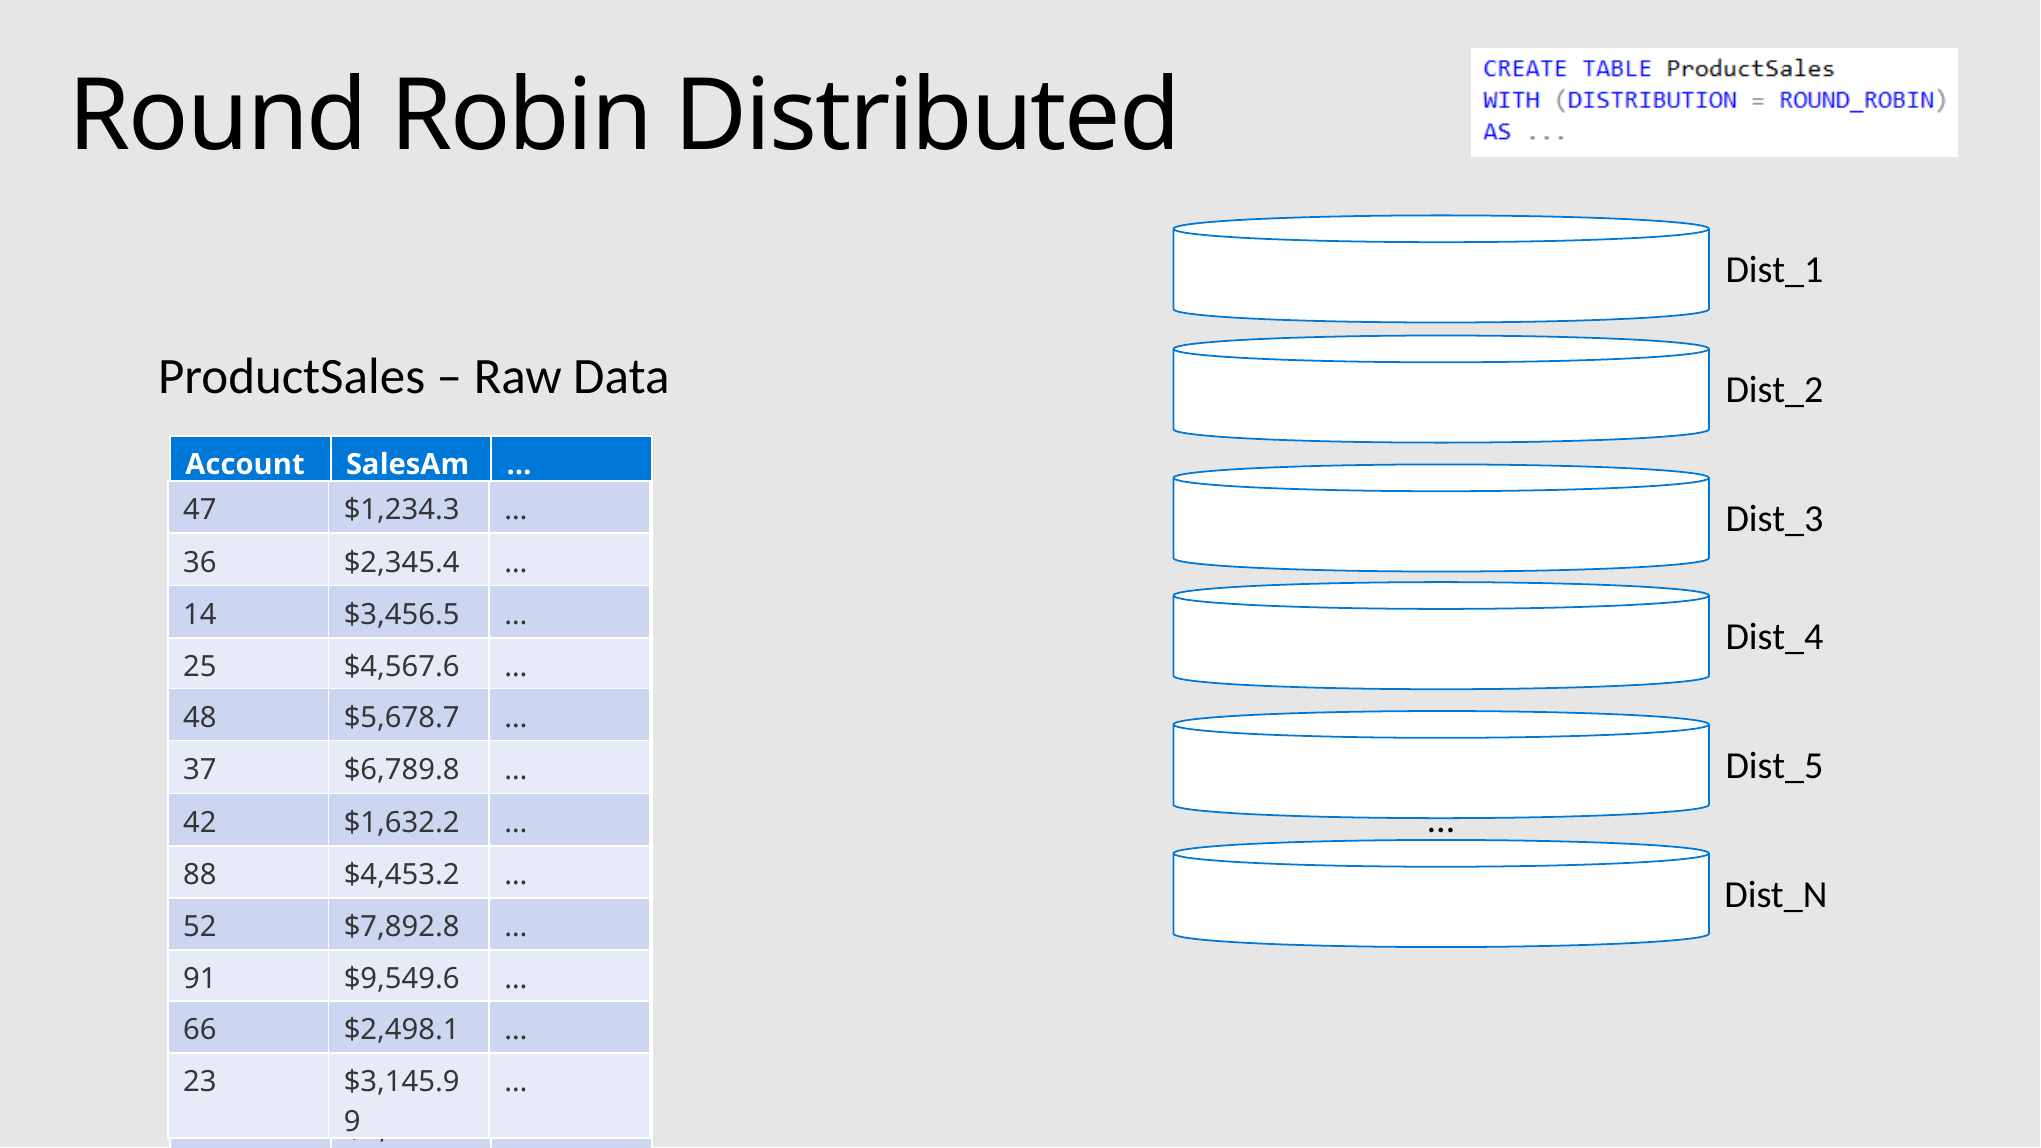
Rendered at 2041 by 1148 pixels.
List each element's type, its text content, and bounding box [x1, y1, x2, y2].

title Round Robin Distributed [45, 48, 1996, 199]
table_header 42 [169, 794, 328, 845]
table_header $7,892.81 [329, 899, 488, 949]
table_header … [492, 437, 651, 480]
table_header AccountID [171, 437, 330, 480]
table_header 36 [169, 534, 328, 585]
table_header 66 [169, 1002, 328, 1052]
table_header 47 [169, 482, 328, 532]
text_box Dist_1 [1710, 237, 1839, 298]
table_header 23 [169, 1054, 328, 1137]
text_box [1172, 463, 1710, 573]
table_header … [490, 482, 649, 532]
table_cell [1176, 466, 1706, 490]
table_header … [490, 586, 649, 637]
table_header $5,678.70 [329, 689, 488, 740]
text_box [1172, 710, 1710, 819]
text_box [1172, 334, 1710, 444]
table_header SalesAmt [332, 437, 490, 480]
table_header 48 [169, 689, 328, 740]
table_cell [1176, 841, 1706, 865]
table_header … [490, 899, 649, 949]
table_header $6,789.81 [329, 741, 488, 793]
table_header 88 [169, 847, 328, 897]
table_header $4,453.21 [329, 847, 488, 897]
table_header $4,567.69 [329, 639, 488, 688]
table_header 37 [169, 741, 328, 793]
text_box Dist_2 [1710, 357, 1839, 418]
text_box ProductSales – Raw Data [127, 325, 702, 430]
table_header … [490, 534, 649, 585]
text_box Dist_N [1709, 861, 1843, 923]
table_header $2,498.14 [329, 1002, 488, 1052]
text_box [1172, 839, 1710, 948]
table_header … [490, 1002, 649, 1052]
picture [1471, 48, 1958, 157]
table_cell [1177, 337, 1706, 361]
table_header $1,632.25 [329, 794, 488, 845]
text_box [1172, 581, 1710, 691]
table_header $2,345.47 [329, 534, 488, 585]
table_cell … [492, 1139, 651, 1148]
table_header … [490, 689, 649, 740]
table_header $3,456.58 [329, 586, 488, 637]
text_box Dist_4 [1710, 603, 1839, 665]
table_header $1,234.36 [329, 482, 488, 532]
text_box [1172, 214, 1710, 324]
table_header … [490, 794, 649, 845]
table_header 91 [169, 951, 328, 1000]
table_cell [1176, 583, 1707, 608]
table_header … [490, 1054, 649, 1137]
table_header $9,549.64 [329, 951, 488, 1000]
table_header 14 [169, 586, 328, 637]
table_header $3,145.99 [329, 1054, 488, 1137]
table_cell $1,632.25 [332, 1139, 490, 1148]
text_box … [1413, 787, 1470, 848]
table_cell 42 [171, 1139, 330, 1148]
table_cell [1176, 712, 1707, 736]
text_box Dist_3 [1710, 486, 1839, 547]
table_cell [1176, 217, 1706, 241]
table_header 52 [169, 899, 328, 949]
table_header 25 [169, 639, 328, 688]
table_header … [490, 741, 649, 793]
table_header … [490, 847, 649, 897]
table_header … [490, 639, 649, 688]
text_box Dist_5 [1710, 732, 1839, 794]
table_header … [490, 951, 649, 1000]
